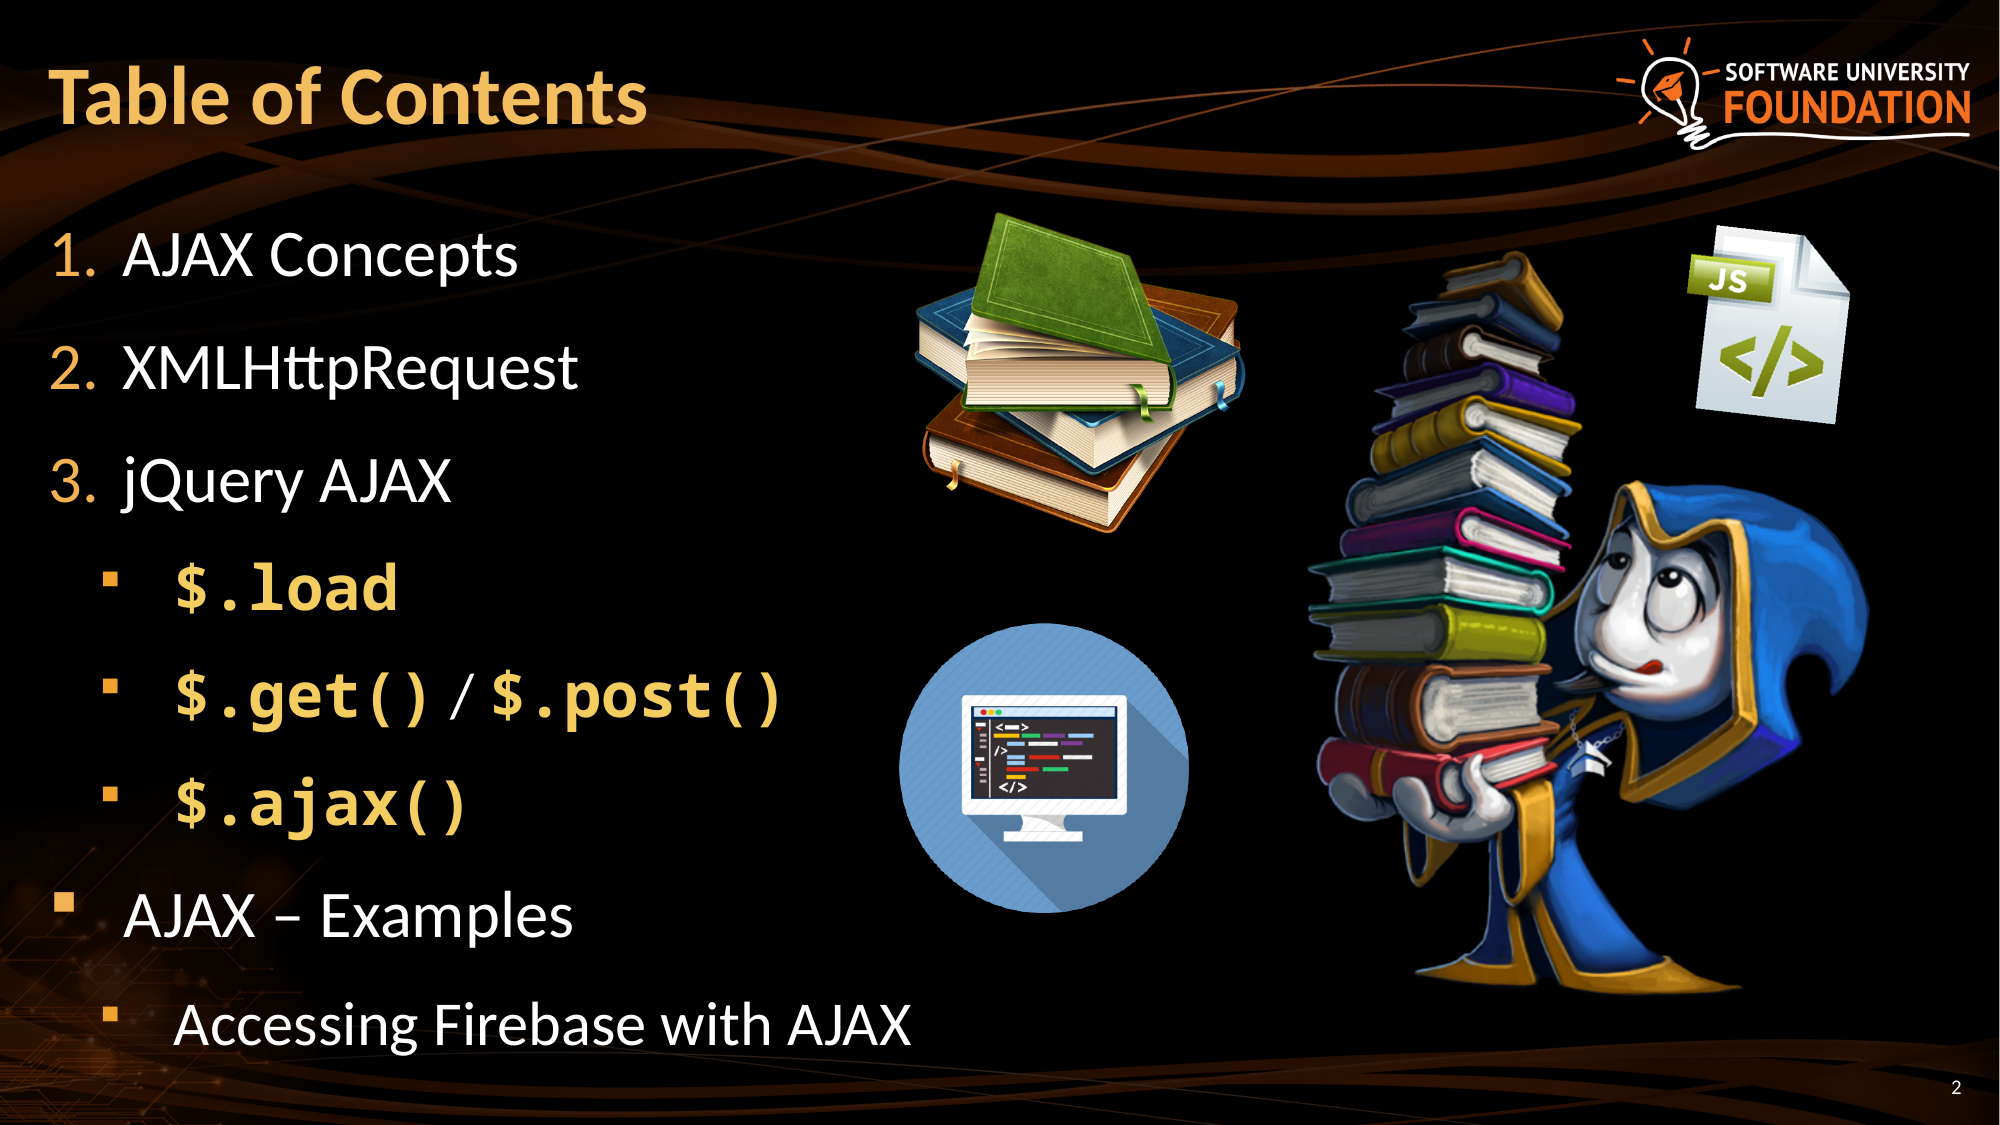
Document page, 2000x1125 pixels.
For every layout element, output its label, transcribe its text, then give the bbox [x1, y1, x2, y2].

slide_number 2 [1897, 1070, 1968, 1103]
list AJAX Concepts XMLHttpRequest jQuery AJAX $.load $.get() / $.post() $.ajax() AJAX – Examples Accessing Firebase with AJAX [31, 195, 1968, 1103]
picture [0, 0, 2000, 1125]
title Table of Contents [30, 6, 1602, 189]
